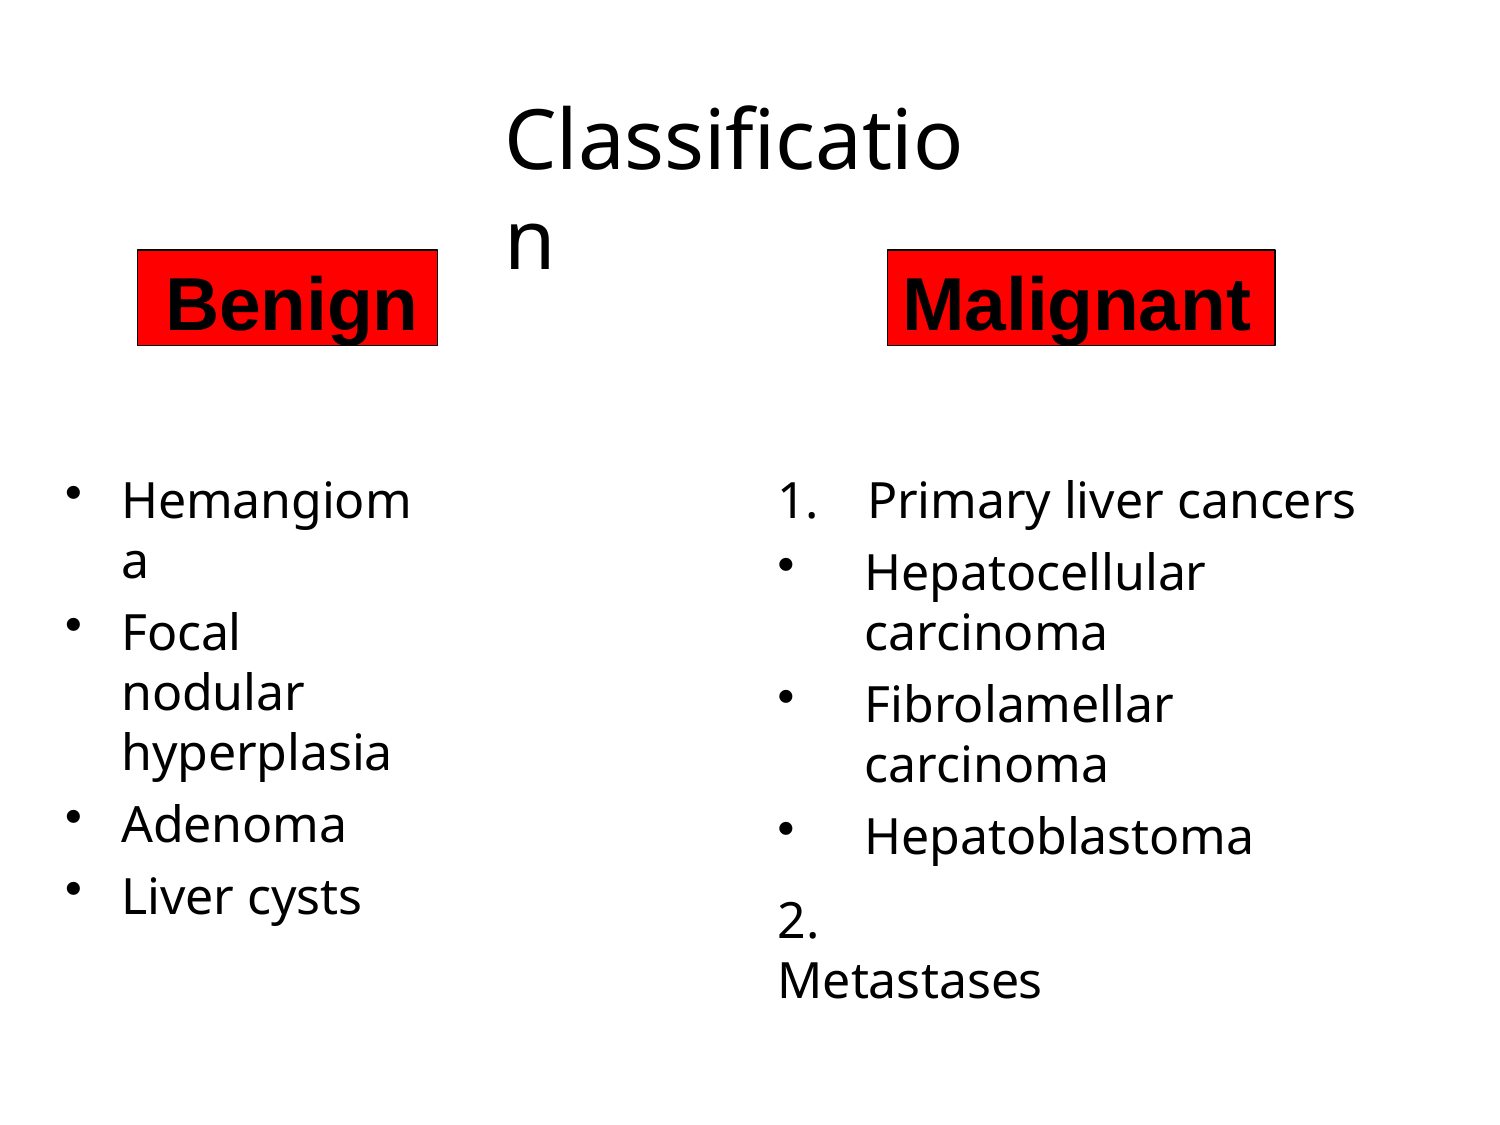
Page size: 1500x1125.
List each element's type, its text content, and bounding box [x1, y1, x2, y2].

text_box Malignant [887, 249, 1275, 346]
text_box Benign [137, 249, 438, 346]
title Classification [502, 84, 998, 287]
text_box Hemangioma Focal nodular hyperplasia Adenoma Liver cysts [62, 454, 426, 925]
text_box 2. Metastases [775, 886, 1105, 1009]
text_box 1. Primary liver cancers Hepatocellular carcinoma Fibrolamellar carcinoma Hepatoblastoma [775, 454, 1402, 865]
